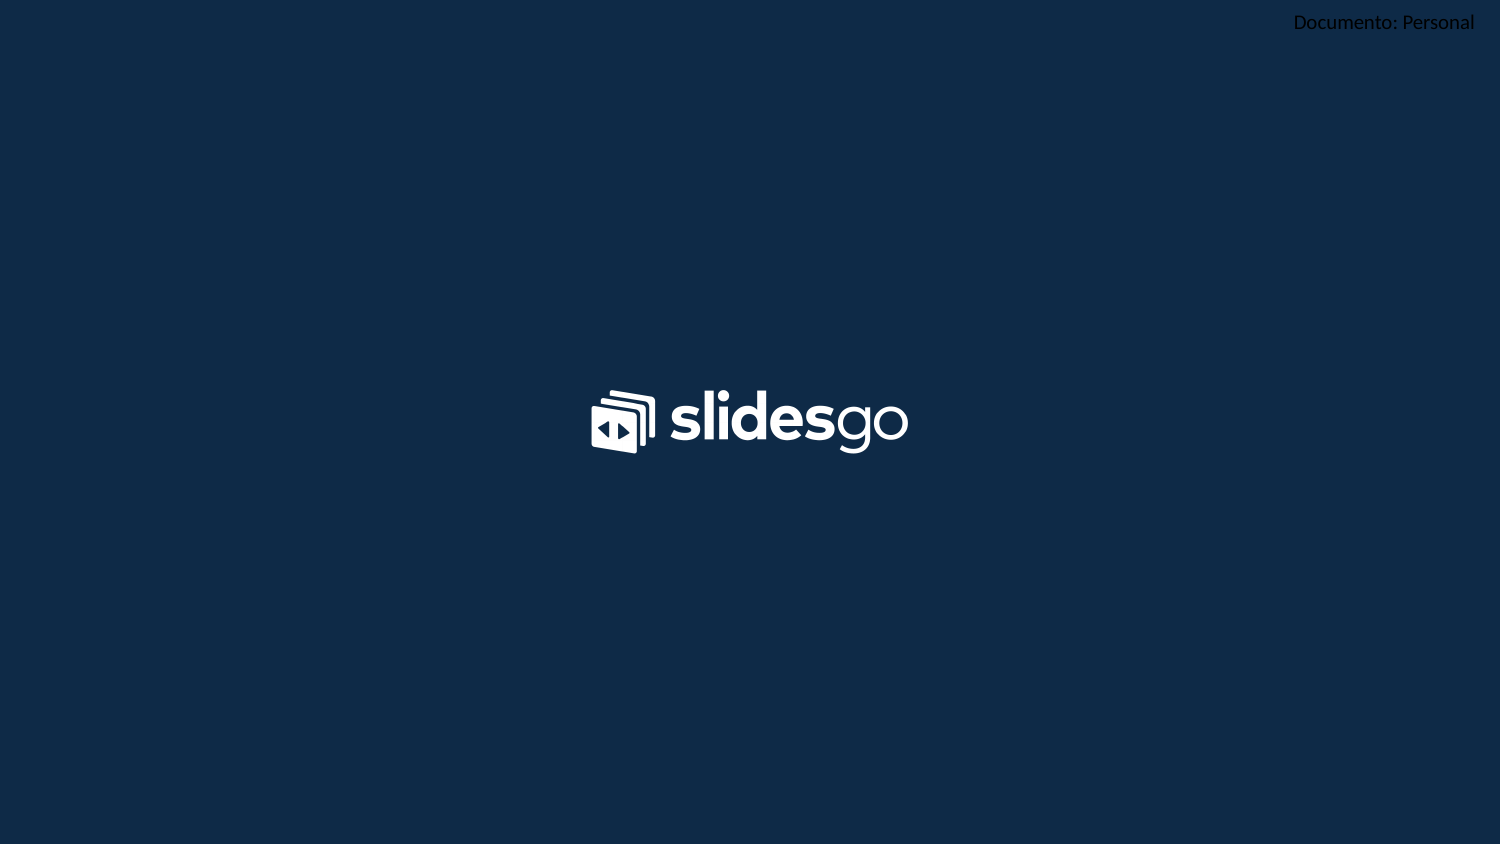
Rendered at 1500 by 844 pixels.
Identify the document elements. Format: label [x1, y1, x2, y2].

picture [565, 347, 935, 496]
